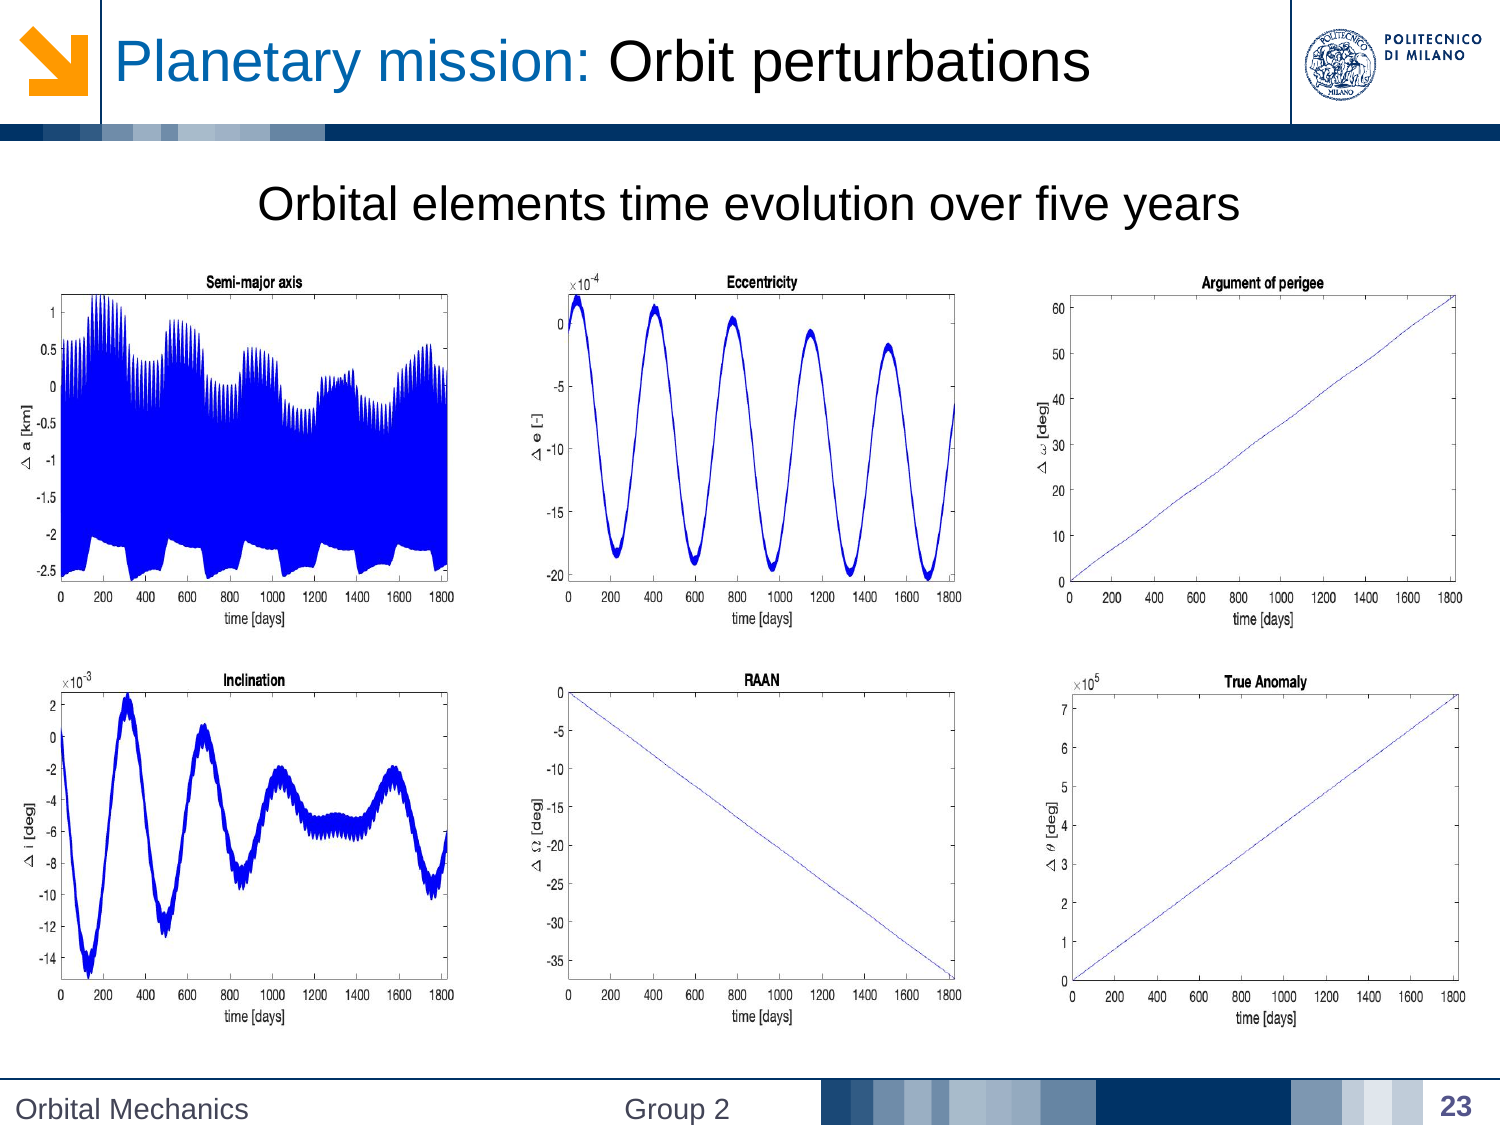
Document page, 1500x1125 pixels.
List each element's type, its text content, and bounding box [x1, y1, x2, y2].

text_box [11, 245, 1500, 1043]
slide_number 23 [1412, 1084, 1500, 1125]
text_box Orbital elements time evolution over five years [204, 165, 1296, 238]
slide_number Group 2 [609, 1089, 809, 1125]
picture [0, 0, 1500, 141]
title Planetary mission: Orbit perturbations [99, 0, 1289, 118]
picture [0, 1078, 1500, 1125]
footer Orbital Mechanics [0, 1089, 598, 1125]
